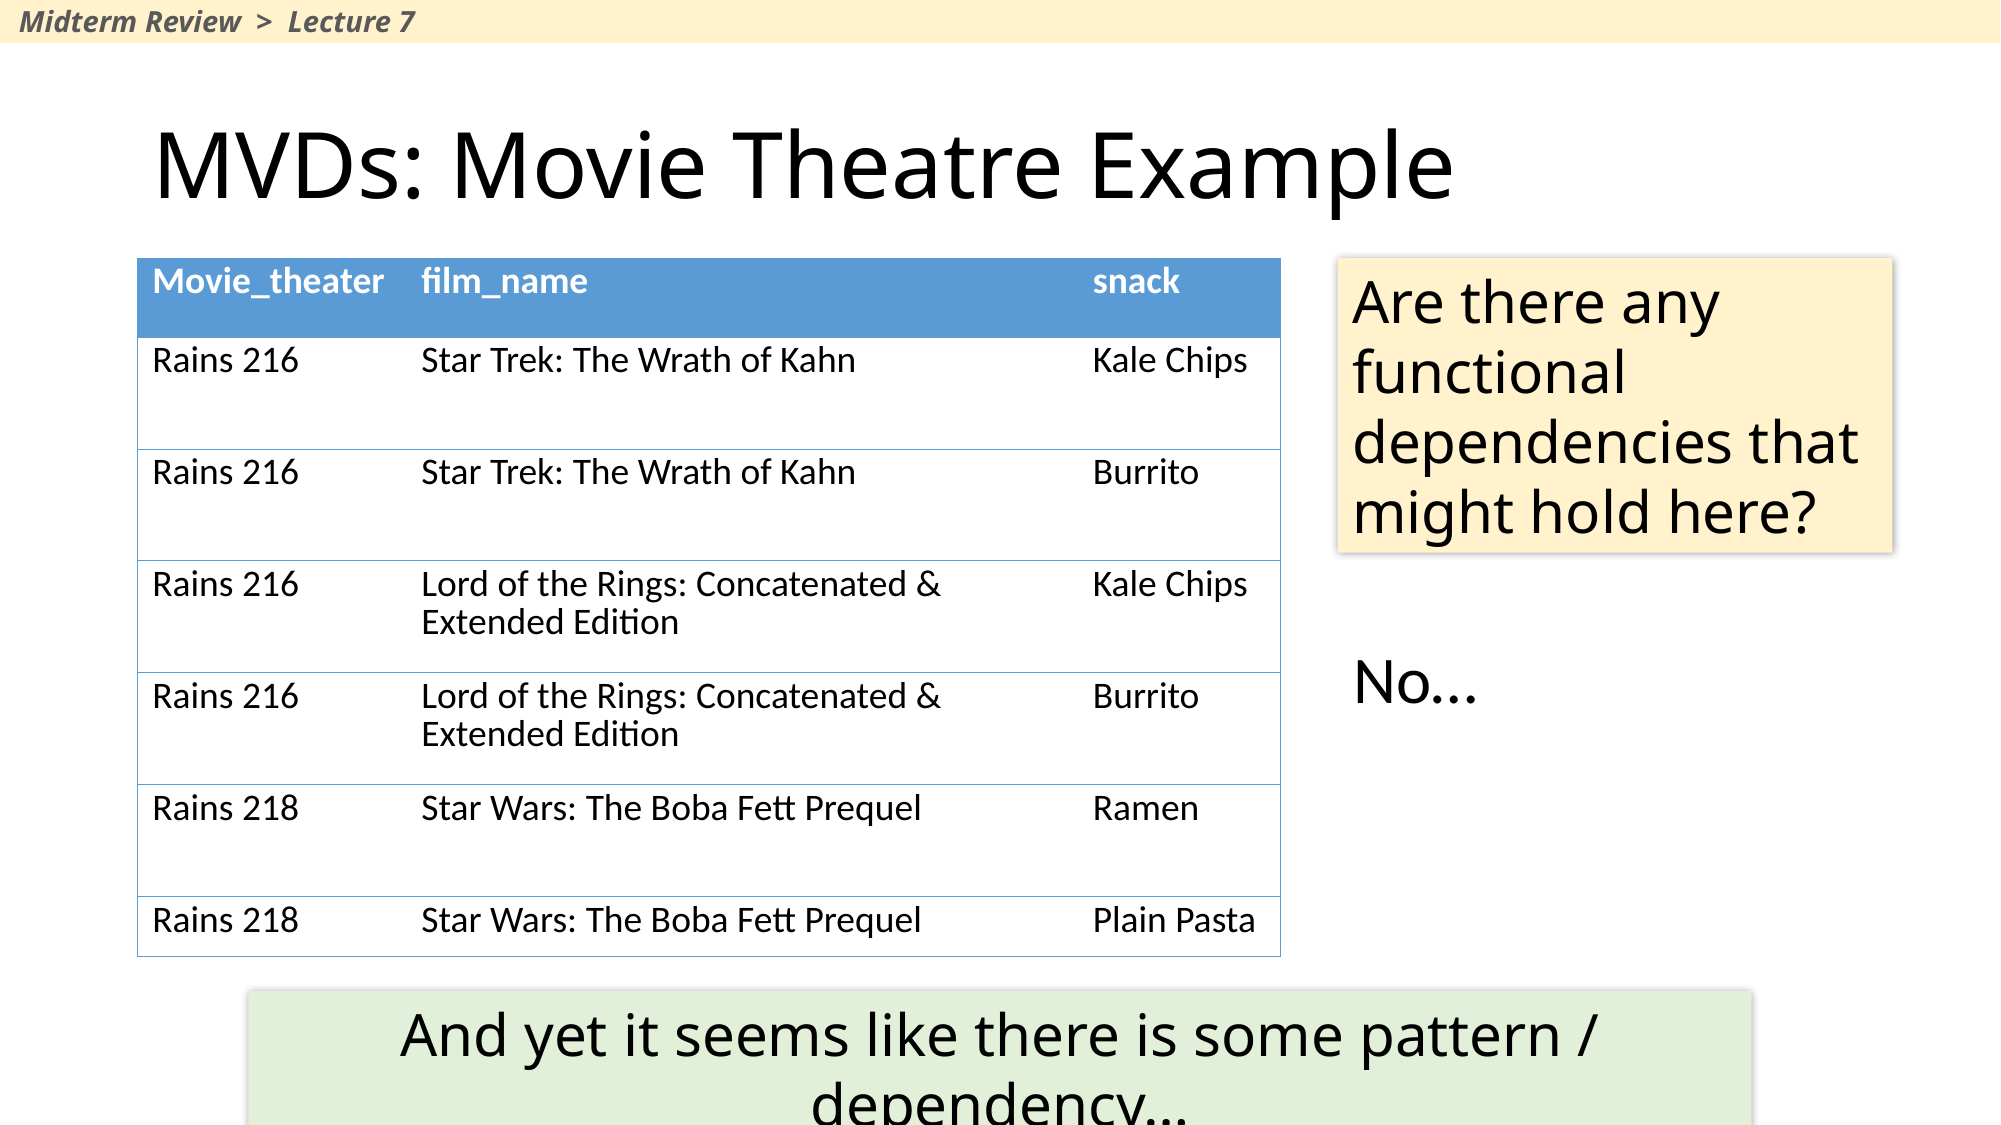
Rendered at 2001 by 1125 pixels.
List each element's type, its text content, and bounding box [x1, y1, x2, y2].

table_cell Rains 216 [138, 338, 406, 449]
title MVDs: Movie Theatre Example [137, 59, 1863, 278]
table_cell Star Trek: The Wrath of Kahn [406, 450, 1078, 560]
table_cell Rains 216 [138, 673, 406, 784]
table_cell Star Wars: The Boba Fett Prequel [406, 785, 1078, 896]
table_cell Kale Chips [1078, 338, 1280, 449]
table_cell Star Wars: The Boba Fett Prequel [406, 897, 1078, 956]
table_cell Rains 216 [138, 561, 406, 672]
table_header snack [1078, 259, 1280, 337]
text_box Are there any functional dependencies that might hold here? [1337, 258, 1893, 553]
table_header film_name [406, 259, 1078, 337]
table_cell Rains 218 [138, 785, 406, 896]
text_box And yet it seems like there is some pattern / dependency… [248, 991, 1752, 1125]
table_header Movie_theater [138, 259, 406, 337]
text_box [0, 0, 2000, 47]
table_cell Burrito [1078, 450, 1280, 560]
table_cell Ramen [1078, 785, 1280, 896]
table_cell Plain Pasta [1078, 897, 1280, 956]
table_cell Rains 216 [138, 450, 406, 560]
table_cell Lord of the Rings: Concatenated & Extended Edition [406, 561, 1078, 672]
table_cell Rains 218 [138, 897, 406, 956]
table_cell Kale Chips [1078, 561, 1280, 672]
text_box No… [1338, 629, 1493, 725]
table_cell Lord of the Rings: Concatenated & Extended Edition [406, 673, 1078, 784]
table_cell Star Trek: The Wrath of Kahn [406, 338, 1078, 449]
table_cell Burrito [1078, 673, 1280, 784]
